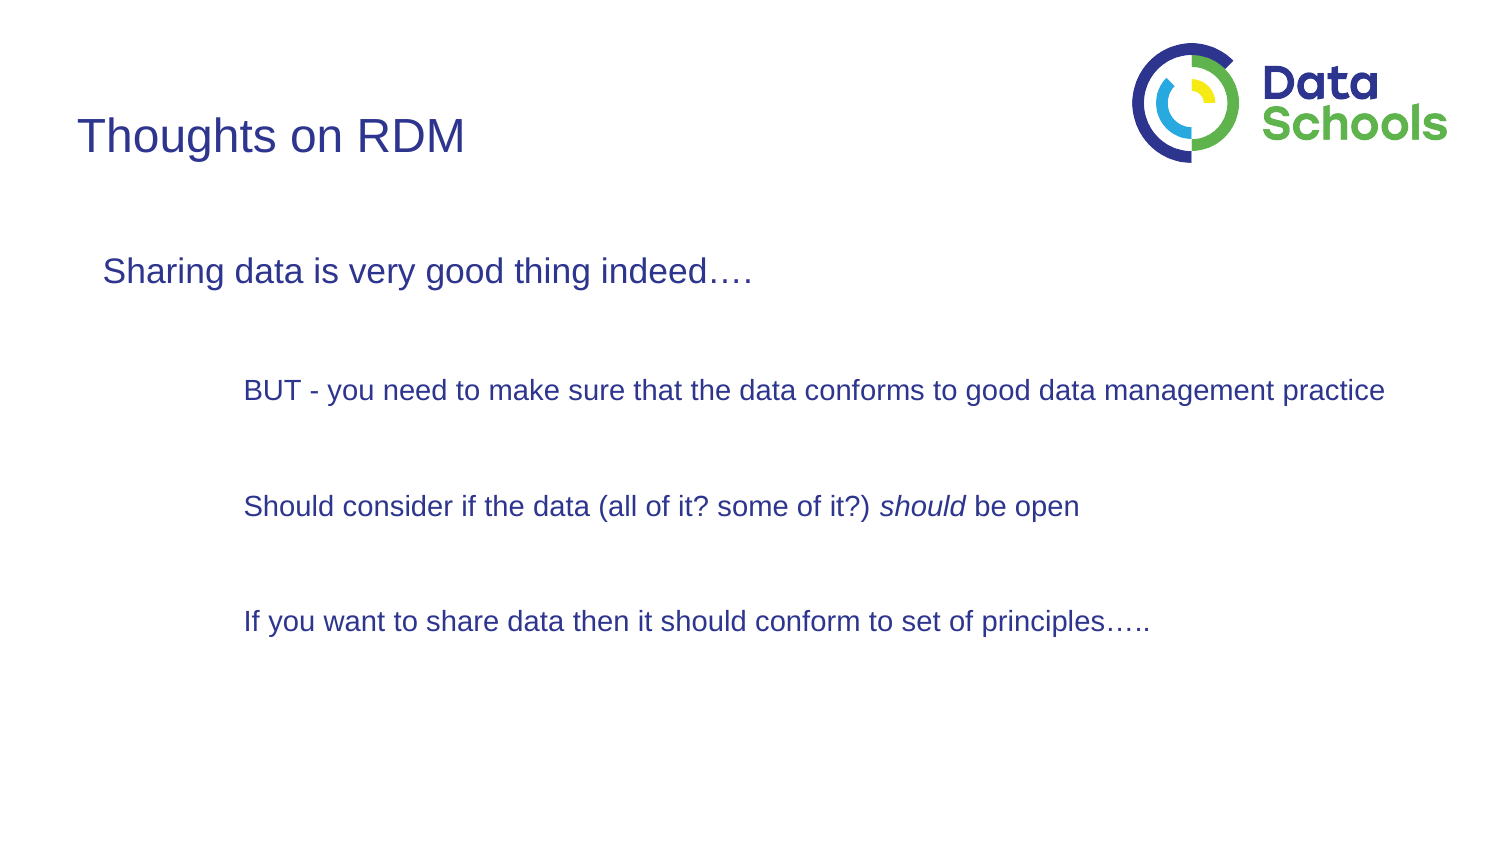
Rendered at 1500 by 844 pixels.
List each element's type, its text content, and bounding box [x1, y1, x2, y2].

text_box Should consider if the data (all of it? some of it?) should be open [228, 471, 1432, 537]
text_box Sharing data is very good thing indeed…. [87, 232, 1291, 306]
picture [1132, 43, 1447, 163]
text_box Thoughts on RDM [61, 89, 1266, 178]
text_box If you want to share data then it should conform to set of principles….. [228, 587, 1432, 653]
text_box BUT - you need to make sure that the data conforms to good data management practice [228, 356, 1432, 422]
